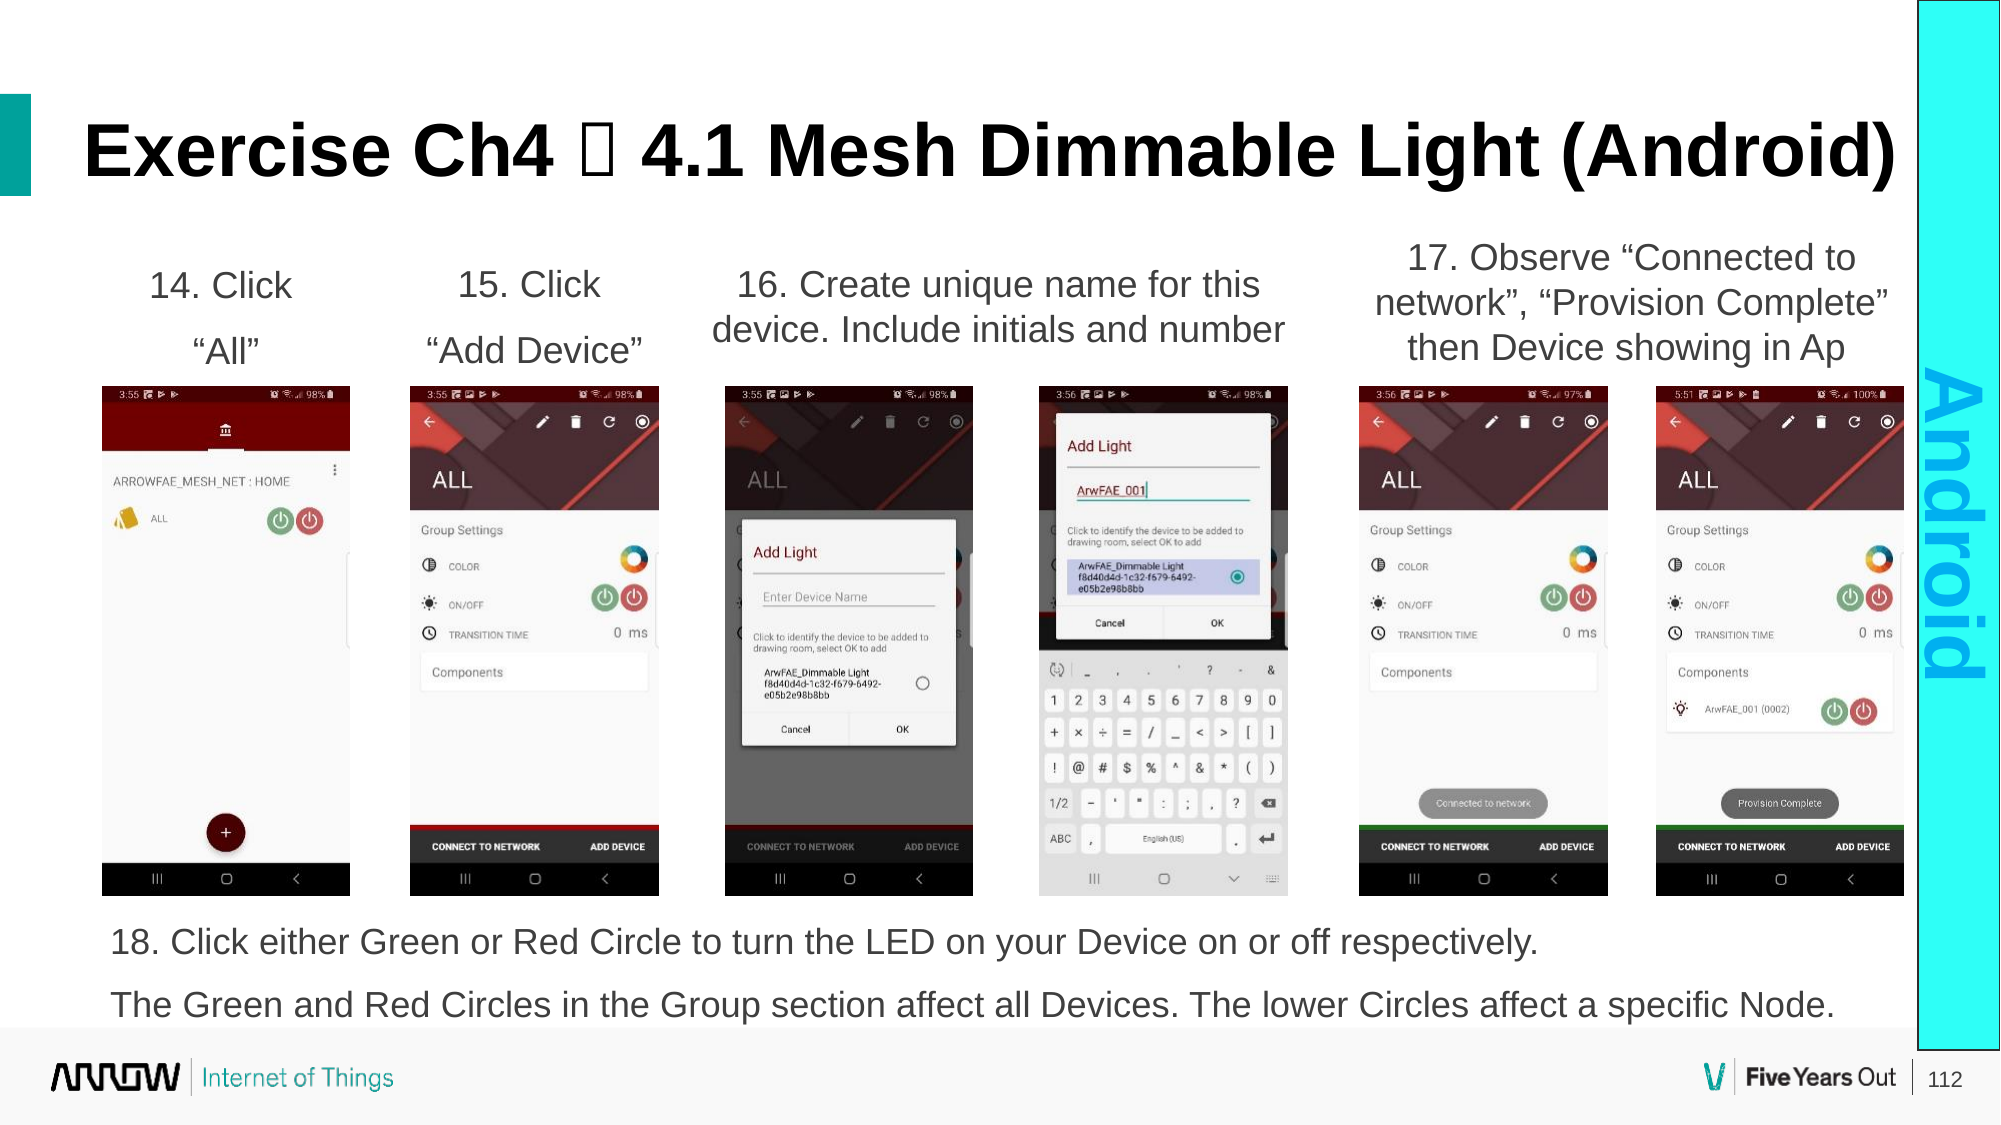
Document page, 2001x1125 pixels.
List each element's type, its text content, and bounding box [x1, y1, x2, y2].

picture [51, 1058, 393, 1096]
picture [1704, 1058, 1896, 1095]
text_box 17. Observe “Connected to network”, “Provision Complete” then Device showing in Ap [1341, 225, 1917, 387]
picture [102, 386, 350, 896]
text_box 15. Click “Add Device” [396, 252, 673, 414]
picture [725, 386, 973, 896]
picture [1359, 386, 1608, 896]
picture [1039, 386, 1288, 896]
list Exercise Ch4  4.1 Mesh Dimmable Light (Android) [68, 104, 1917, 196]
text_box Android [1917, 0, 2000, 1051]
text_box 16. Create unique name for this device. Include initials and number [693, 252, 1304, 414]
text_box 14. Click “All” [95, 253, 358, 414]
picture [1656, 386, 1904, 896]
text_box 18. Click either Green or Red Circle to turn the LED on your Device on or off respectively. The Green and Red Circles in the Group section affect all Devices. The lower Circles affect a specific Node. [95, 910, 1917, 1034]
picture [410, 386, 659, 896]
